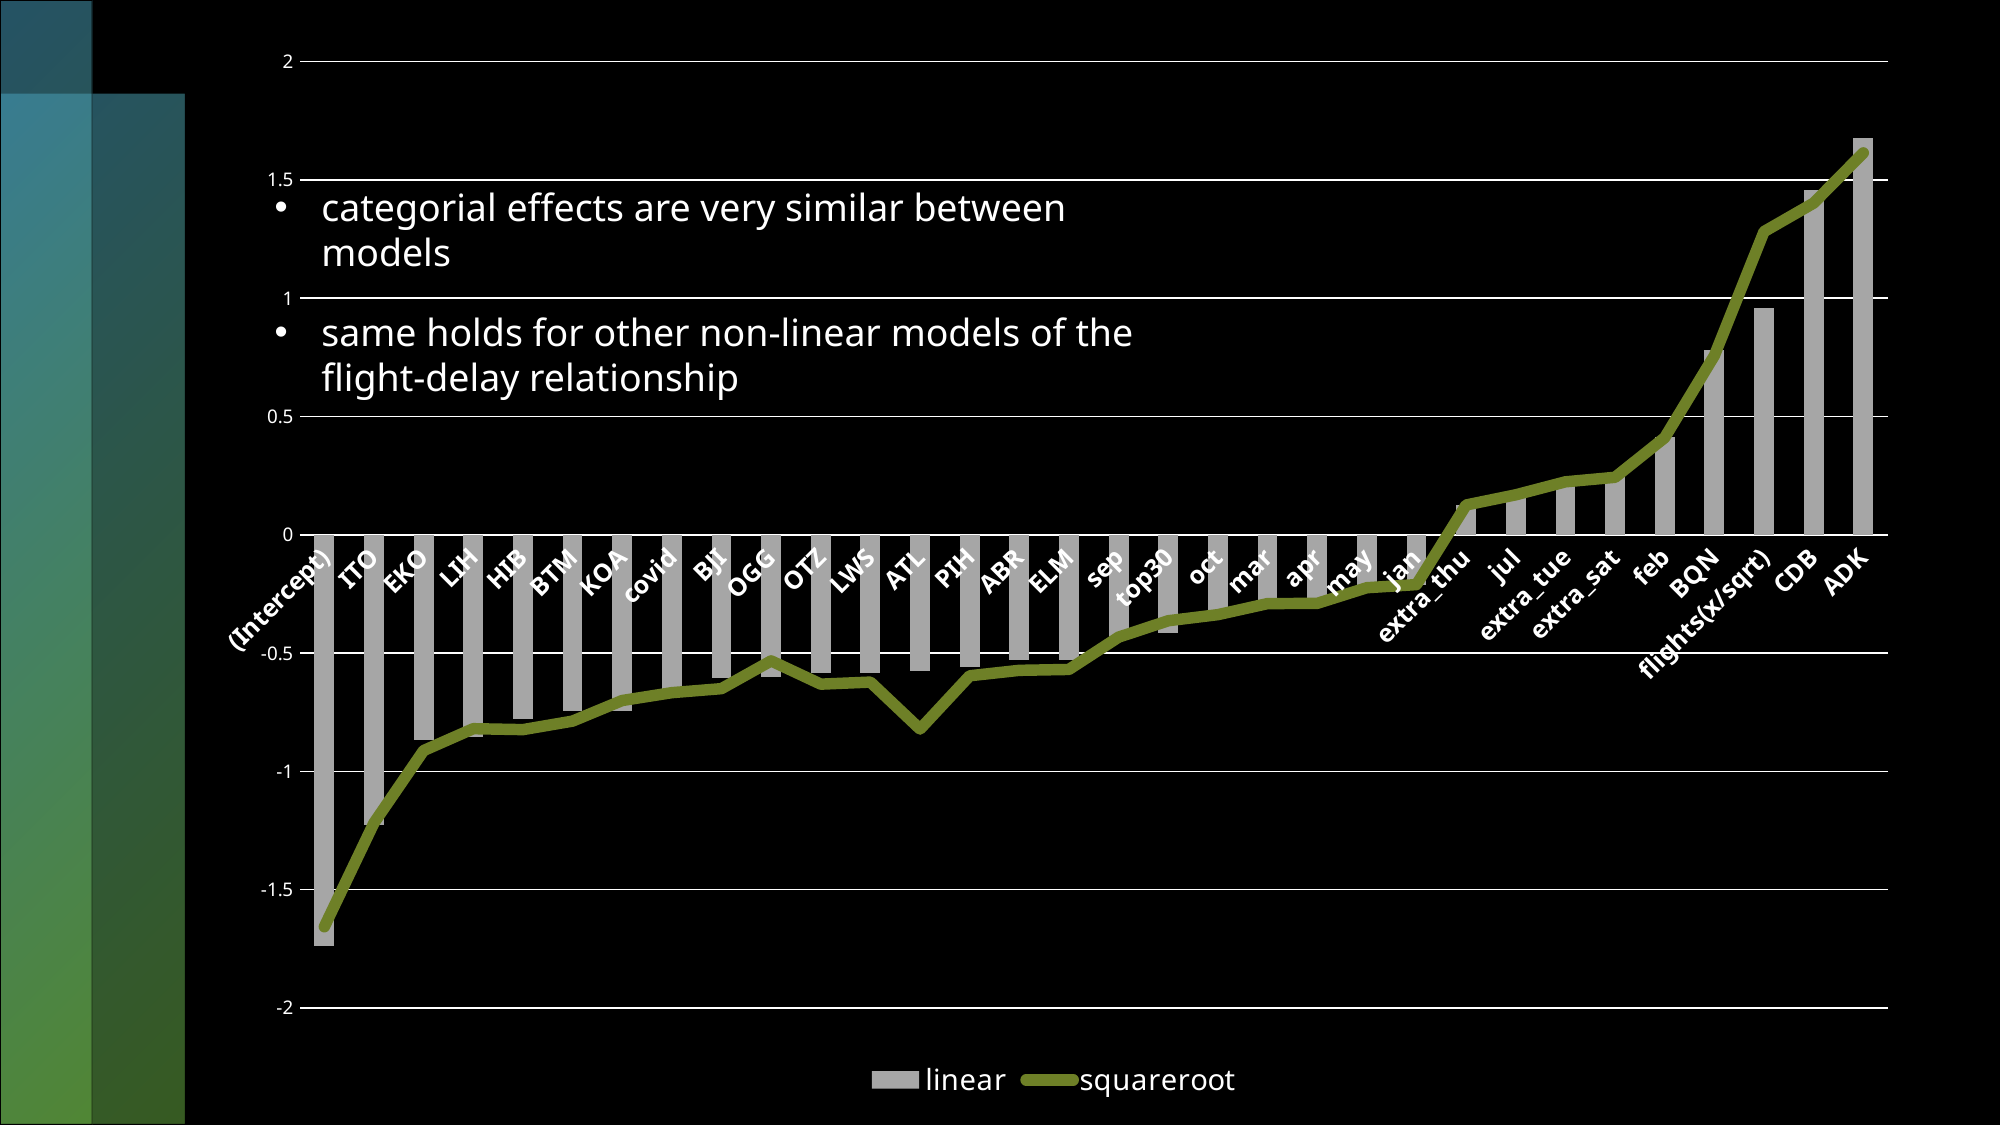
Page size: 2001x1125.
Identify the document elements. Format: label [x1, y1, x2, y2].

chart [184, 26, 1924, 1107]
